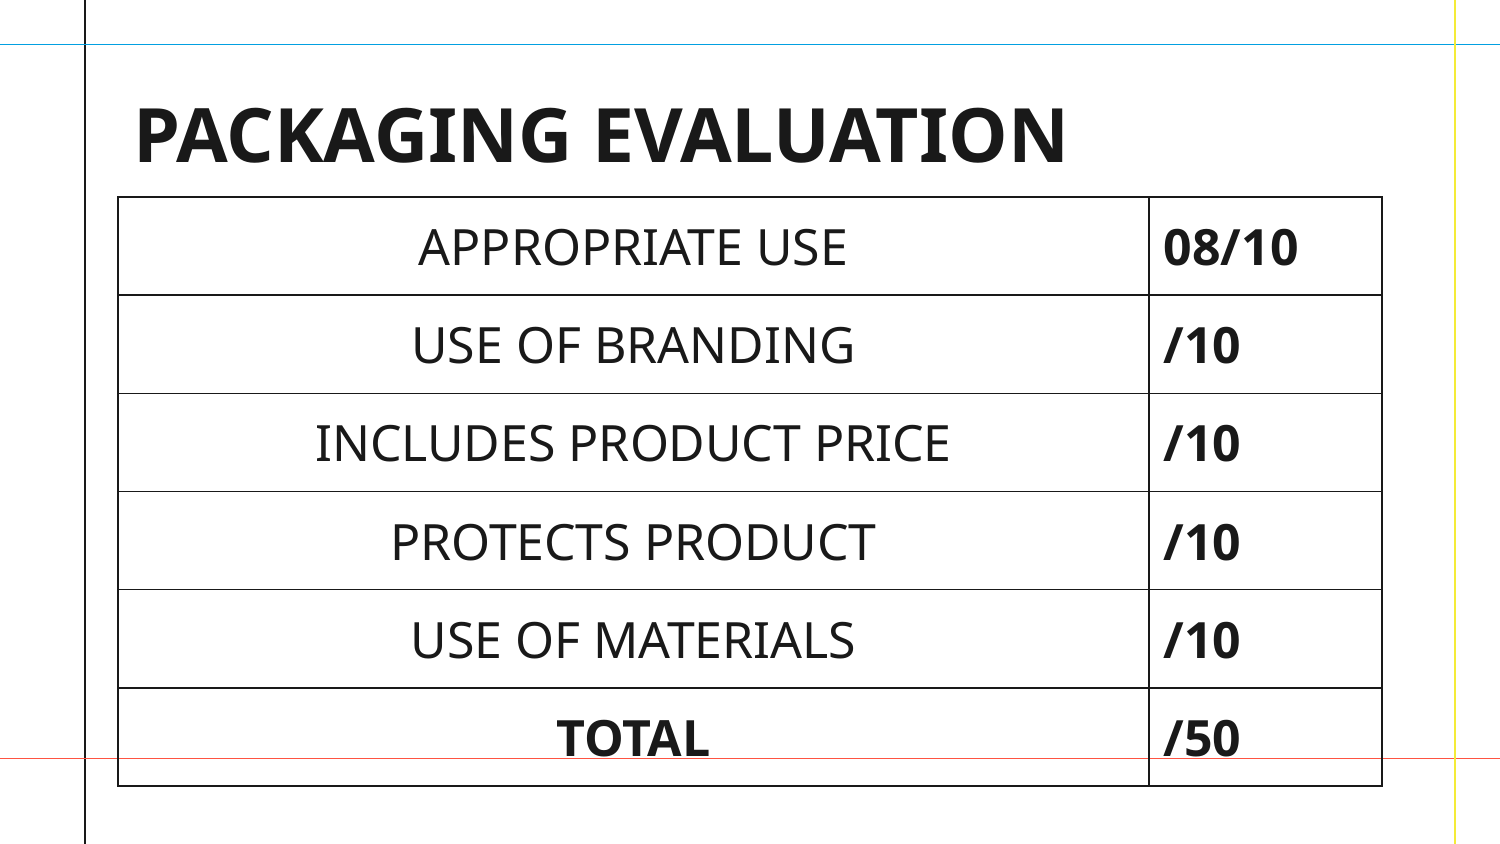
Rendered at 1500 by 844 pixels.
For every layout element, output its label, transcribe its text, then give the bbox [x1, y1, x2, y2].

table_cell /50 [1150, 689, 1381, 785]
table_cell /10 [1150, 394, 1381, 491]
title PACKAGING EVALUATION [118, 72, 1382, 182]
table_cell /10 [1150, 492, 1381, 589]
table_cell USE OF MATERIALS [119, 590, 1148, 687]
table_cell TOTAL [119, 689, 1148, 785]
table_cell PROTECTS PRODUCT [119, 492, 1148, 589]
table_cell USE OF BRANDING [119, 296, 1148, 393]
table_cell /10 [1150, 296, 1381, 393]
table_cell INCLUDES PRODUCT PRICE [119, 394, 1148, 491]
table_header APPROPRIATE USE [119, 198, 1148, 294]
table_header 08/10 [1150, 198, 1381, 294]
table_cell /10 [1150, 590, 1381, 687]
